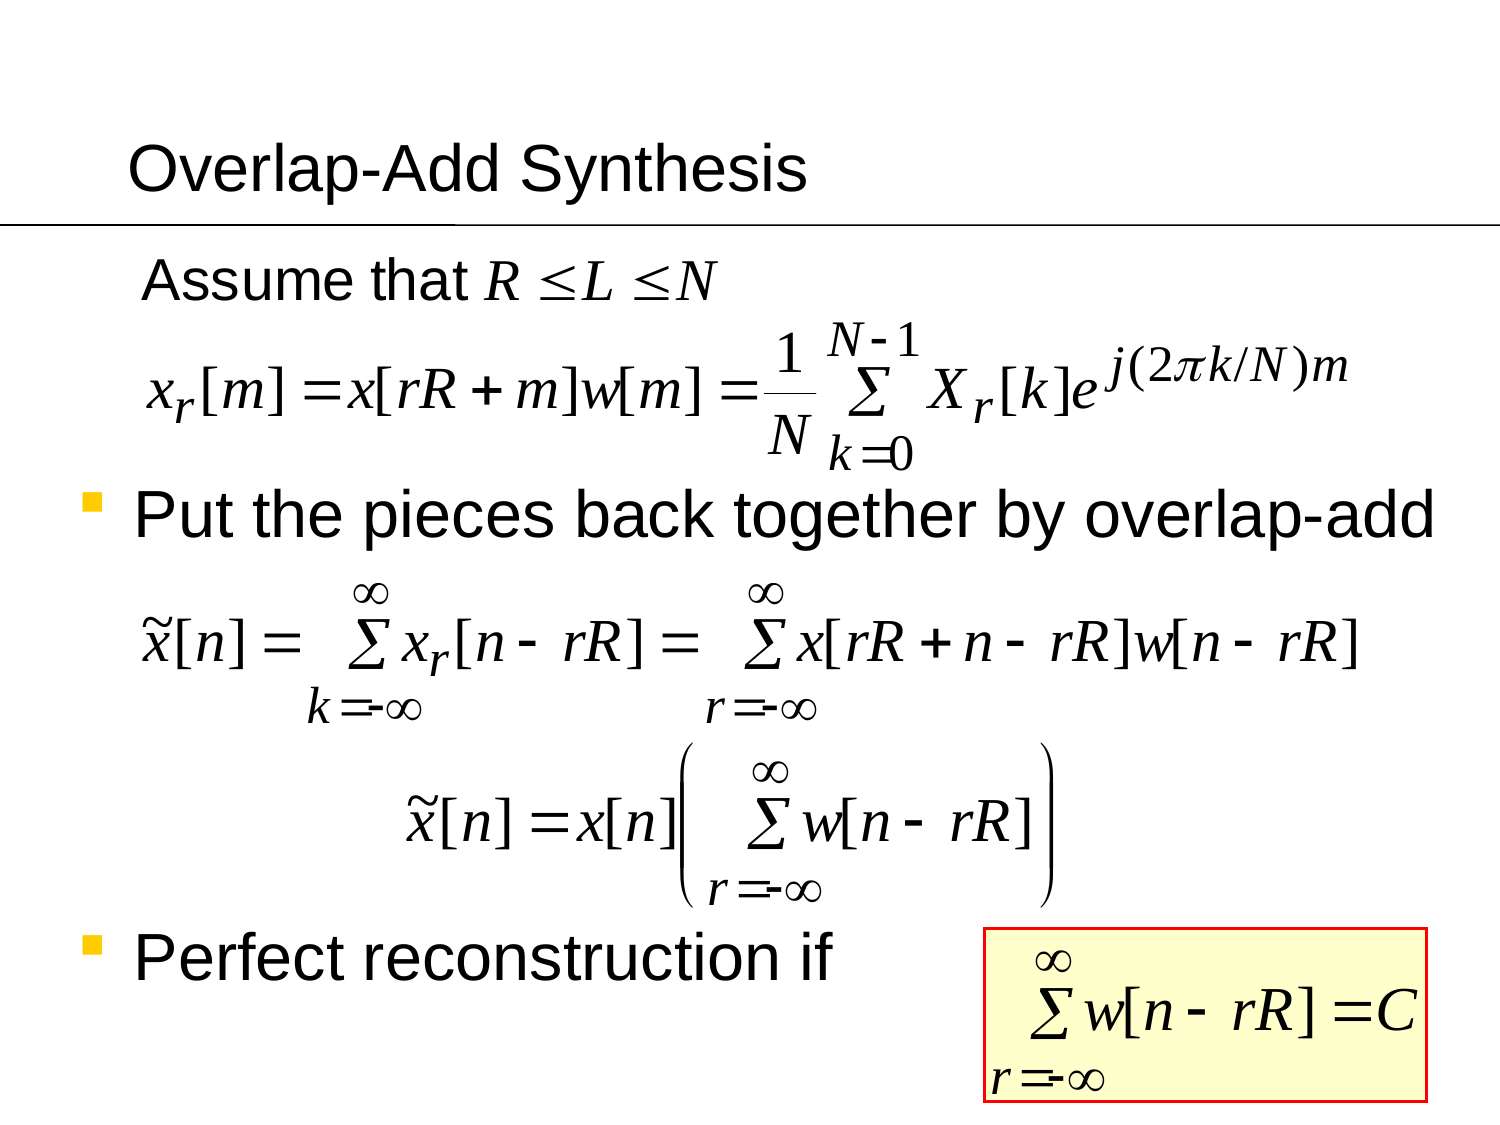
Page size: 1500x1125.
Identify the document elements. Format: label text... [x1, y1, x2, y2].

title Overlap-Add Synthesis [112, 125, 1388, 213]
list Put the pieces back together by overlap-add Perfect reconstruction if [62, 249, 1463, 1125]
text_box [136, 563, 1363, 730]
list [137, 251, 726, 308]
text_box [986, 929, 1426, 1101]
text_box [140, 312, 1360, 476]
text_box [400, 737, 1064, 913]
